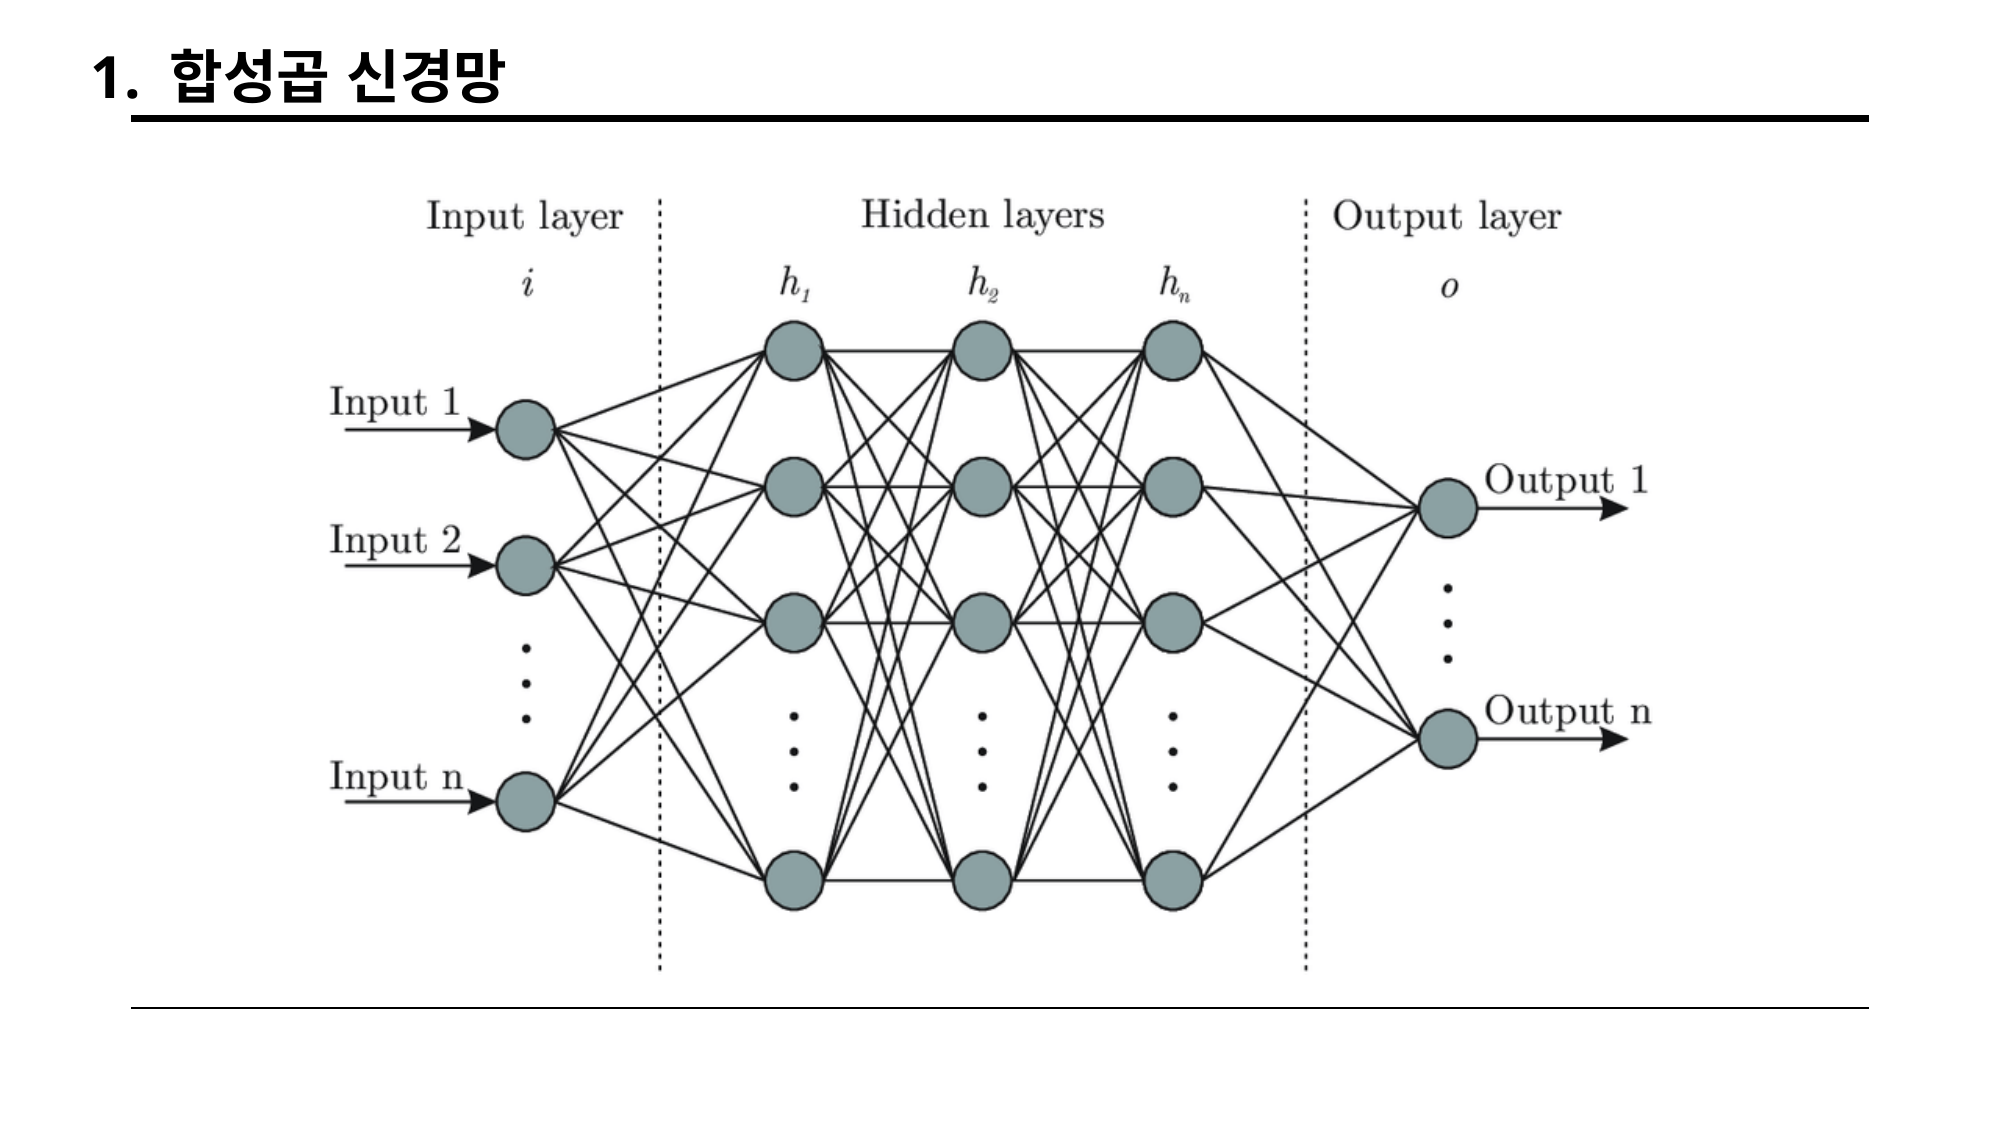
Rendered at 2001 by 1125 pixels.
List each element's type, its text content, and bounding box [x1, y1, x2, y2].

text_box 1. 합성곱 신경망 [76, 33, 1687, 118]
picture [327, 196, 1656, 975]
